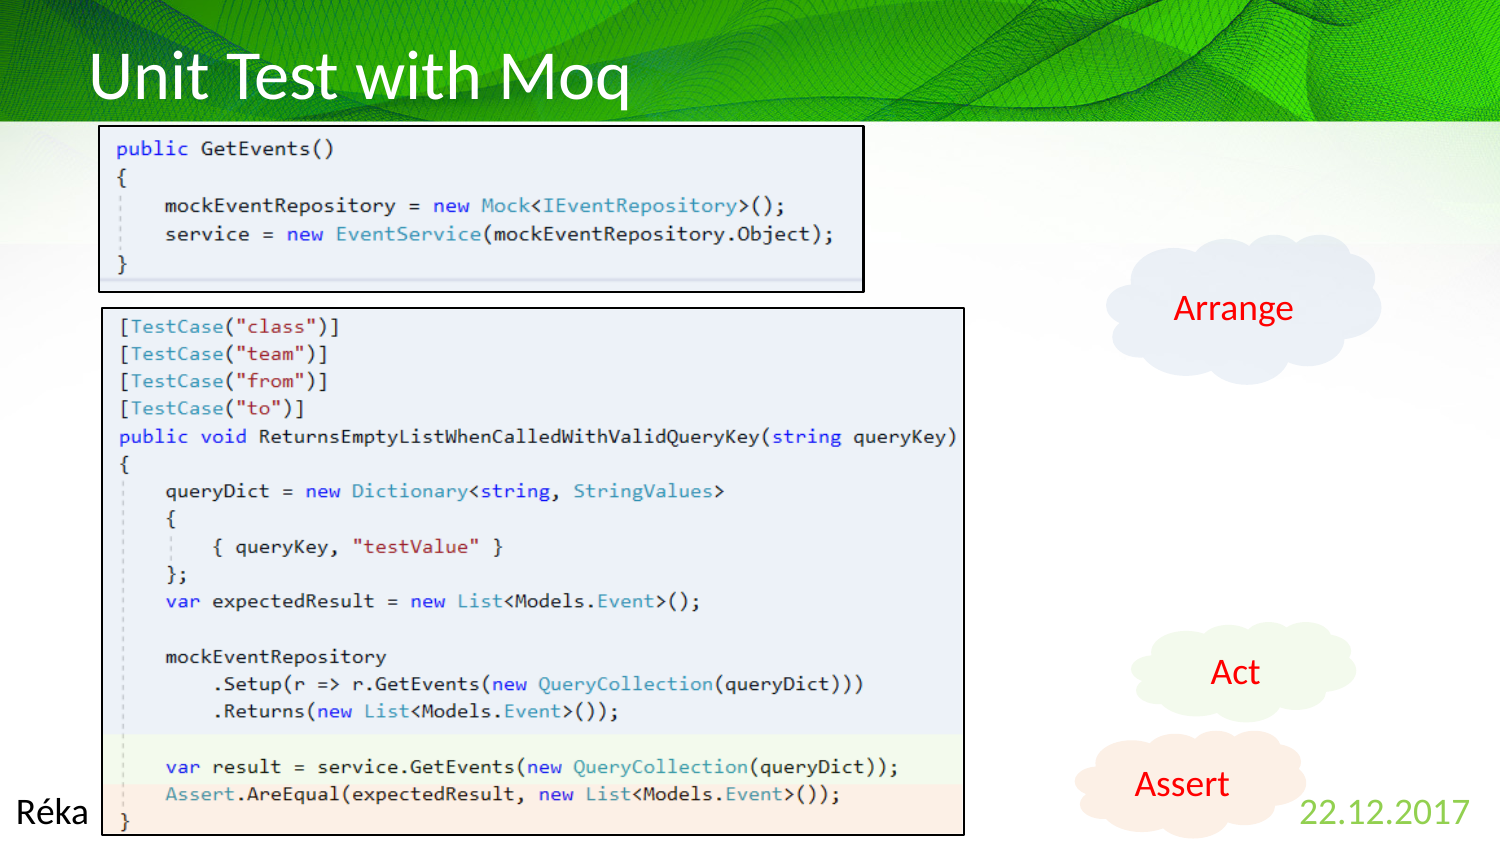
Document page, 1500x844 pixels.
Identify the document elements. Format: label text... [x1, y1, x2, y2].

text_box Réka [1, 779, 100, 840]
title Unit Test with Moq [73, 21, 1427, 122]
text_box Assert [1072, 728, 1308, 841]
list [99, 127, 863, 291]
text_box 22.12.2017 [1284, 779, 1497, 840]
picture [0, 0, 1500, 844]
text_box Arrange [1103, 232, 1384, 387]
text_box Act [1128, 619, 1359, 725]
